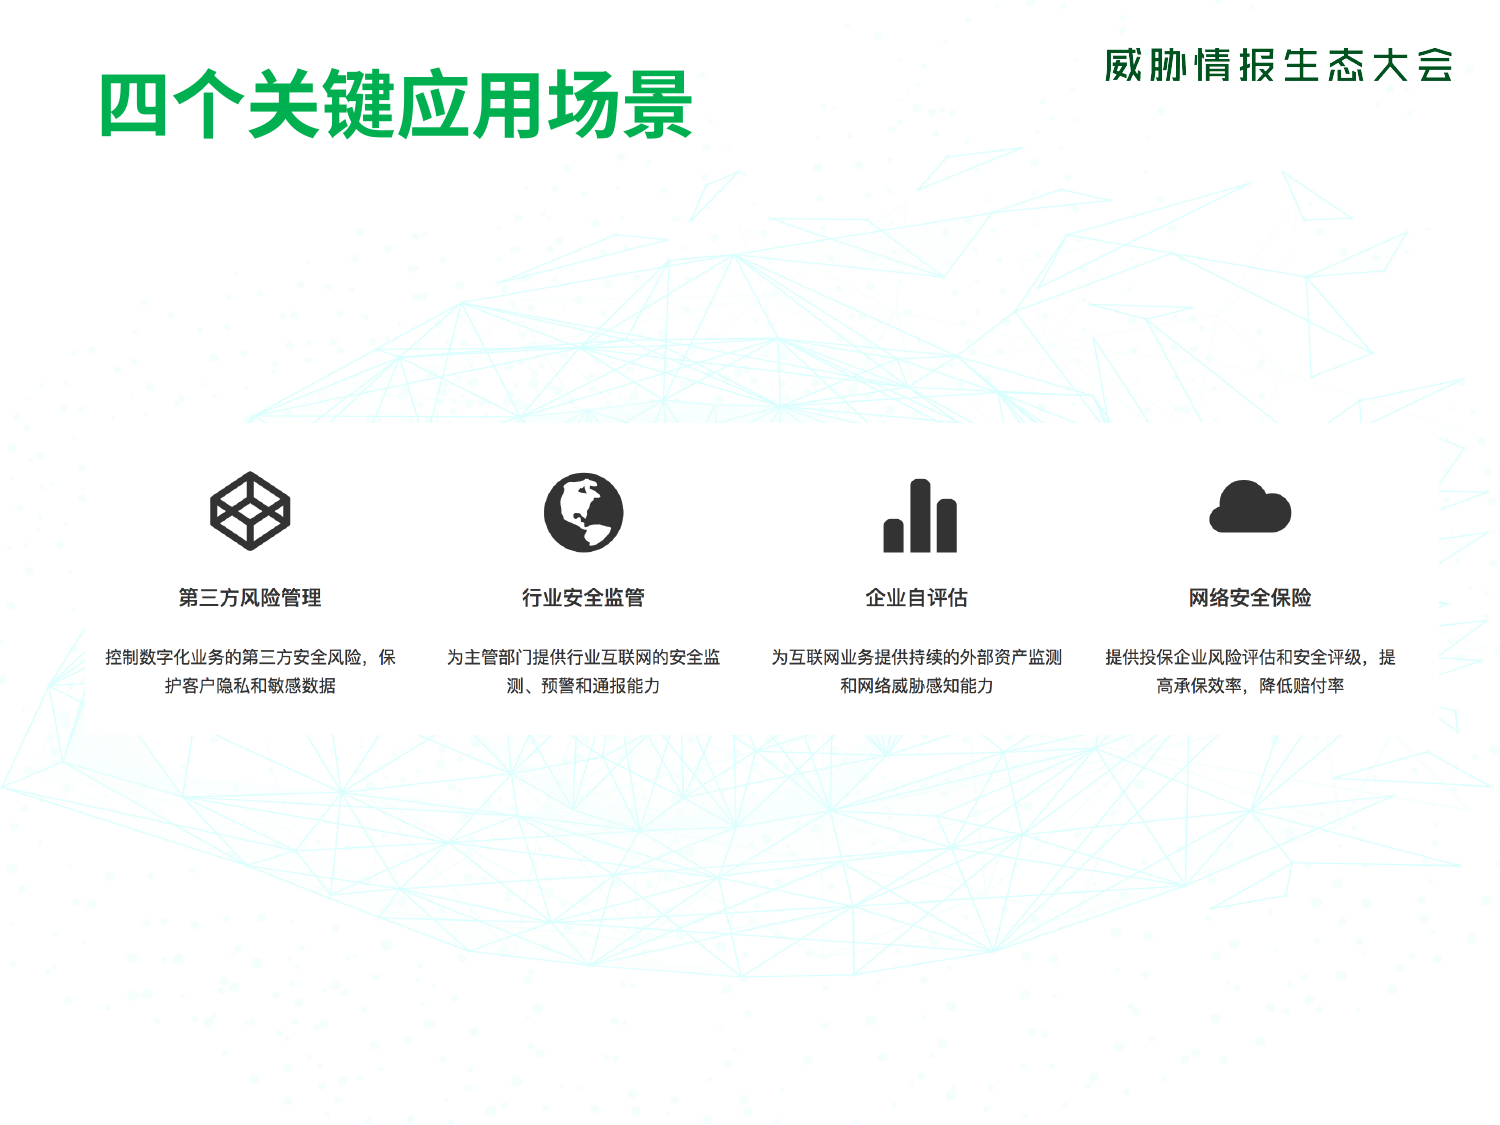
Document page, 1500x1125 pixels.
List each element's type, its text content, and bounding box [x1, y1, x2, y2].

text_box 四个关键应用场景 [88, 49, 704, 155]
picture [85, 423, 1439, 735]
picture [1101, 44, 1454, 85]
